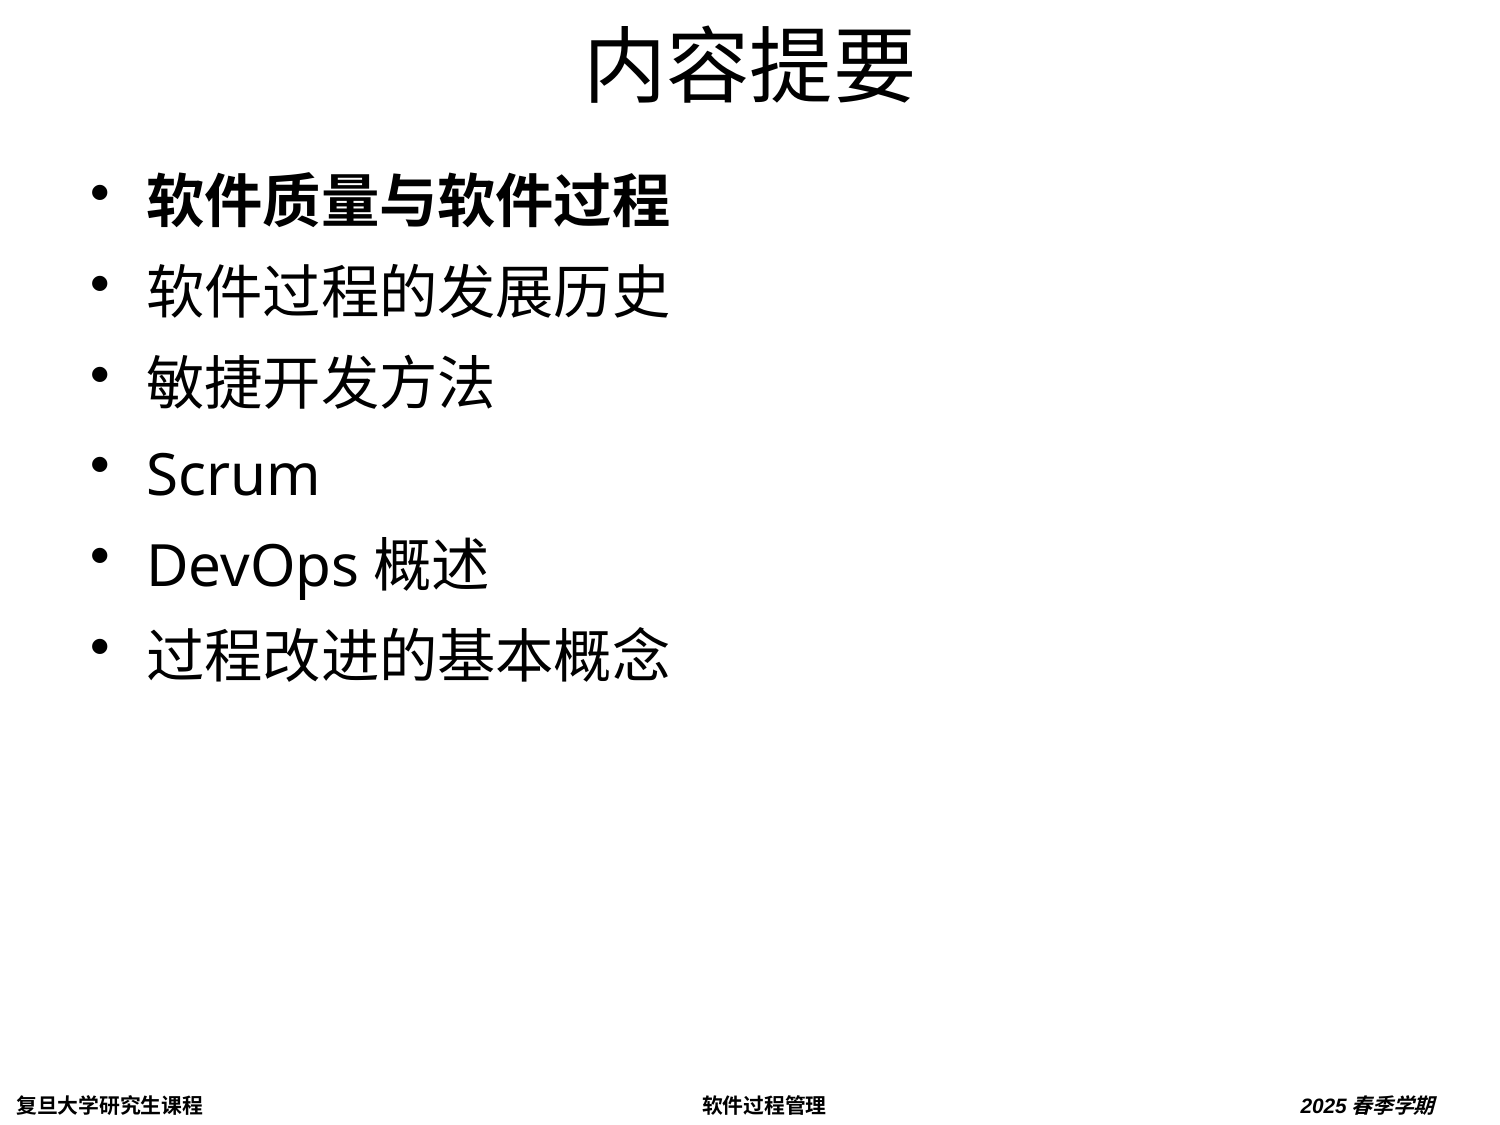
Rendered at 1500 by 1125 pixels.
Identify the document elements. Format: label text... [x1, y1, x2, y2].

title 内容提要 [75, 5, 1425, 121]
list 软件质量与软件过程 软件过程的发展历史 敏捷开发方法 Scrum DevOps概述 过程改进的基本概念 [75, 157, 1425, 1077]
